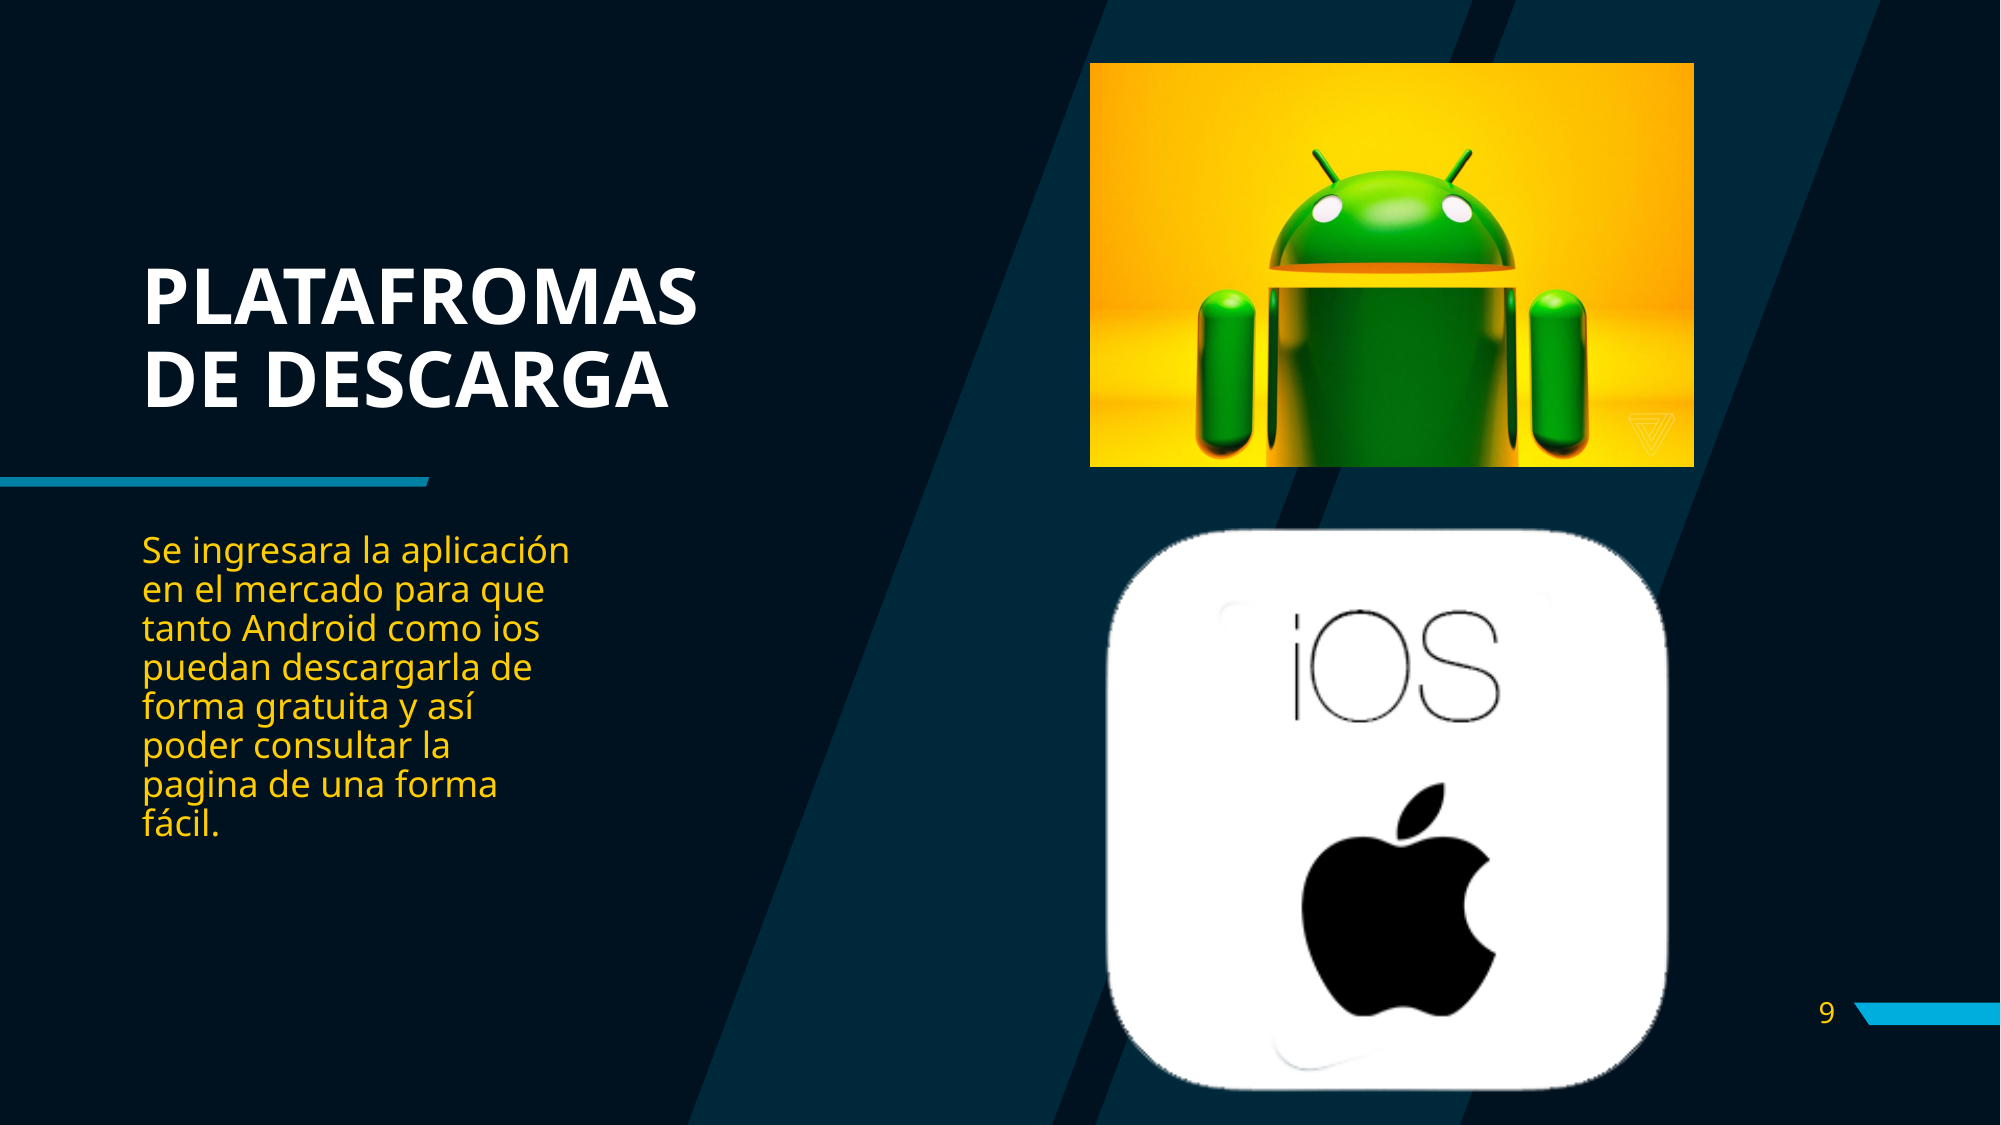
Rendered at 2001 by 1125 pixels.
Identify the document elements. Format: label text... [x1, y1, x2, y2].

list Se ingresara la aplicación en el mercado para que tanto Android como ios puedan descargarla de forma gratuita y así poder consultar la pagina de una forma fácil. [126, 524, 591, 879]
slide_number 9 [1760, 984, 1851, 1045]
title PLATAFROMAS DE DESCARGA [126, 216, 756, 467]
picture [1075, 504, 1709, 1125]
picture [1091, 63, 1693, 467]
